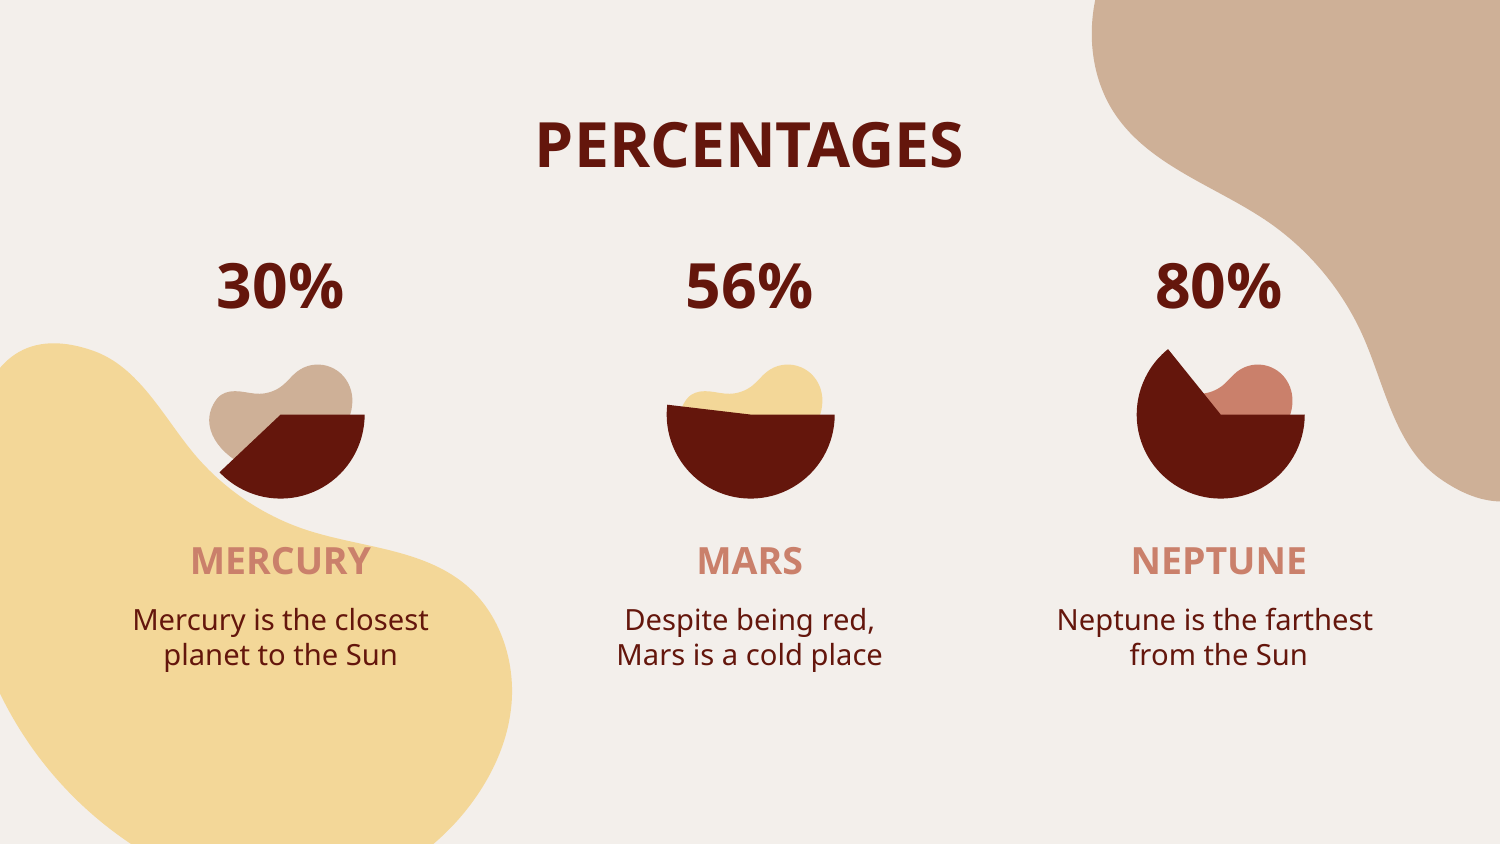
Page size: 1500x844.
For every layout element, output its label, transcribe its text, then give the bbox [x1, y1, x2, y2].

subtitle Neptune is the farthest from the Sun [1041, 586, 1397, 681]
text_box [682, 364, 823, 414]
title 80% [1041, 249, 1397, 317]
subtitle Mercury is the closest planet to the Sun [102, 586, 459, 681]
subtitle NEPTUNE [1041, 521, 1397, 586]
title 56% [571, 249, 928, 317]
subtitle Despite being red, Mars is a cold place [571, 586, 928, 681]
subtitle MARS [571, 521, 928, 586]
text_box [209, 364, 353, 459]
text_box [1136, 349, 1305, 499]
subtitle MERCURY [102, 521, 459, 586]
title 30% [102, 249, 459, 317]
text_box [219, 414, 365, 499]
text_box [1205, 364, 1293, 414]
title PERCENTAGES [116, 90, 1383, 184]
text_box [666, 404, 835, 499]
